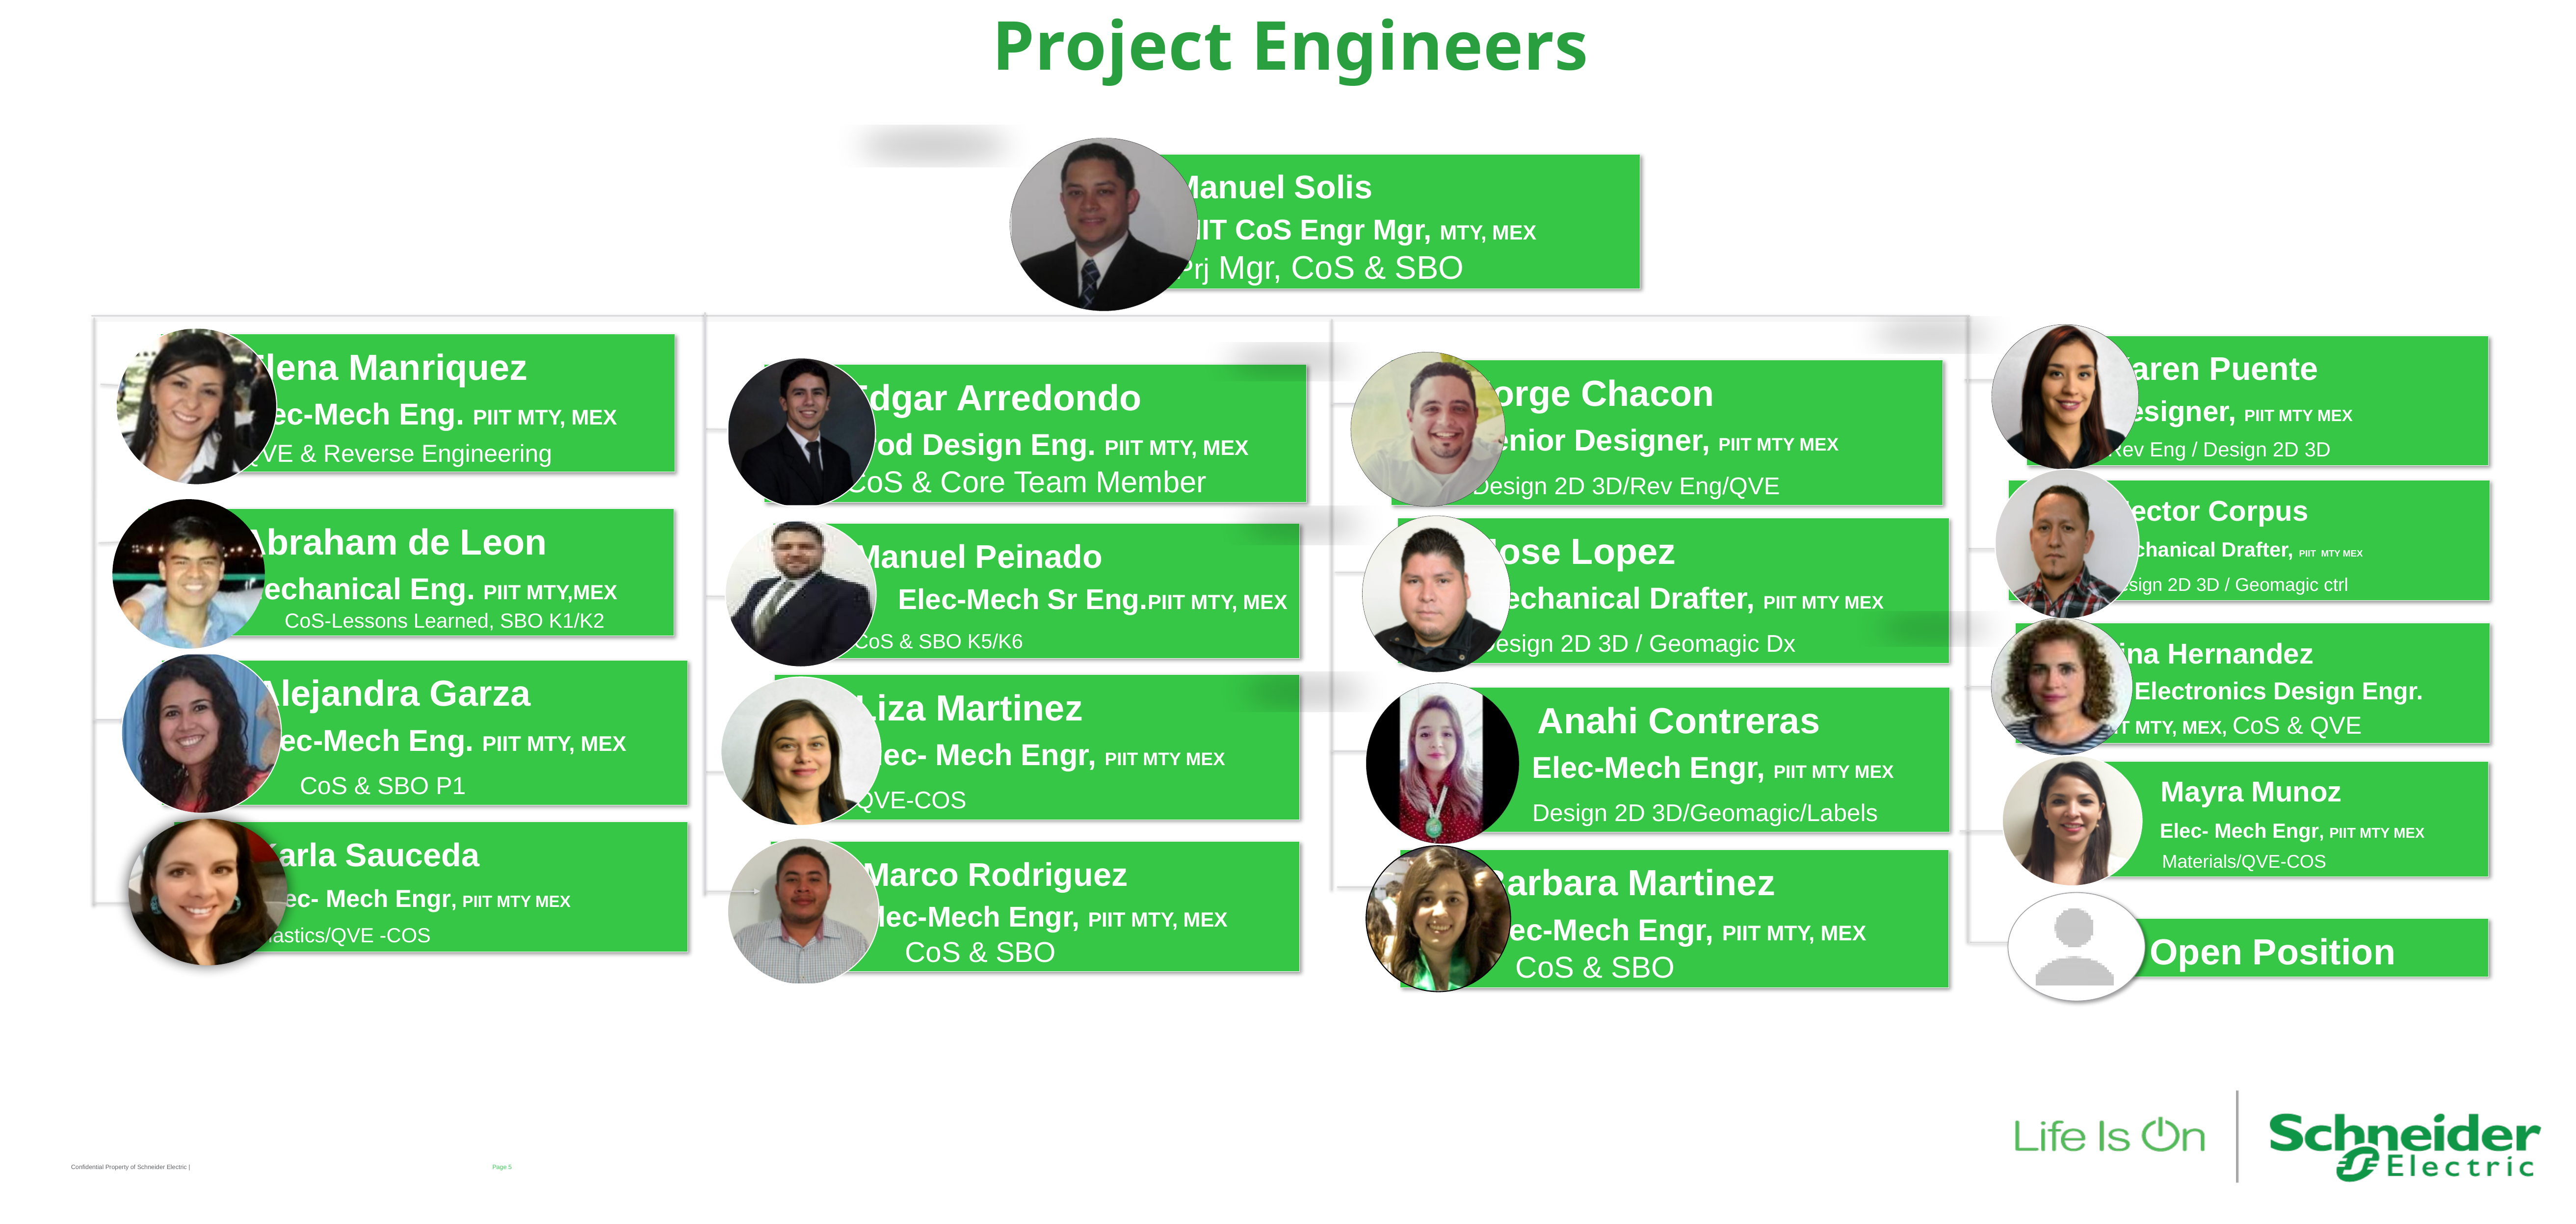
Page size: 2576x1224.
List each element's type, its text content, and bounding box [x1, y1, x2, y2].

slide_number Page 5 [497, 1163, 641, 1171]
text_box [91, 137, 2490, 1004]
text_box Project Engineers [908, 0, 1674, 95]
footer Confidential Property of Schneider Electric | [71, 1163, 497, 1171]
picture [1991, 1069, 2566, 1204]
